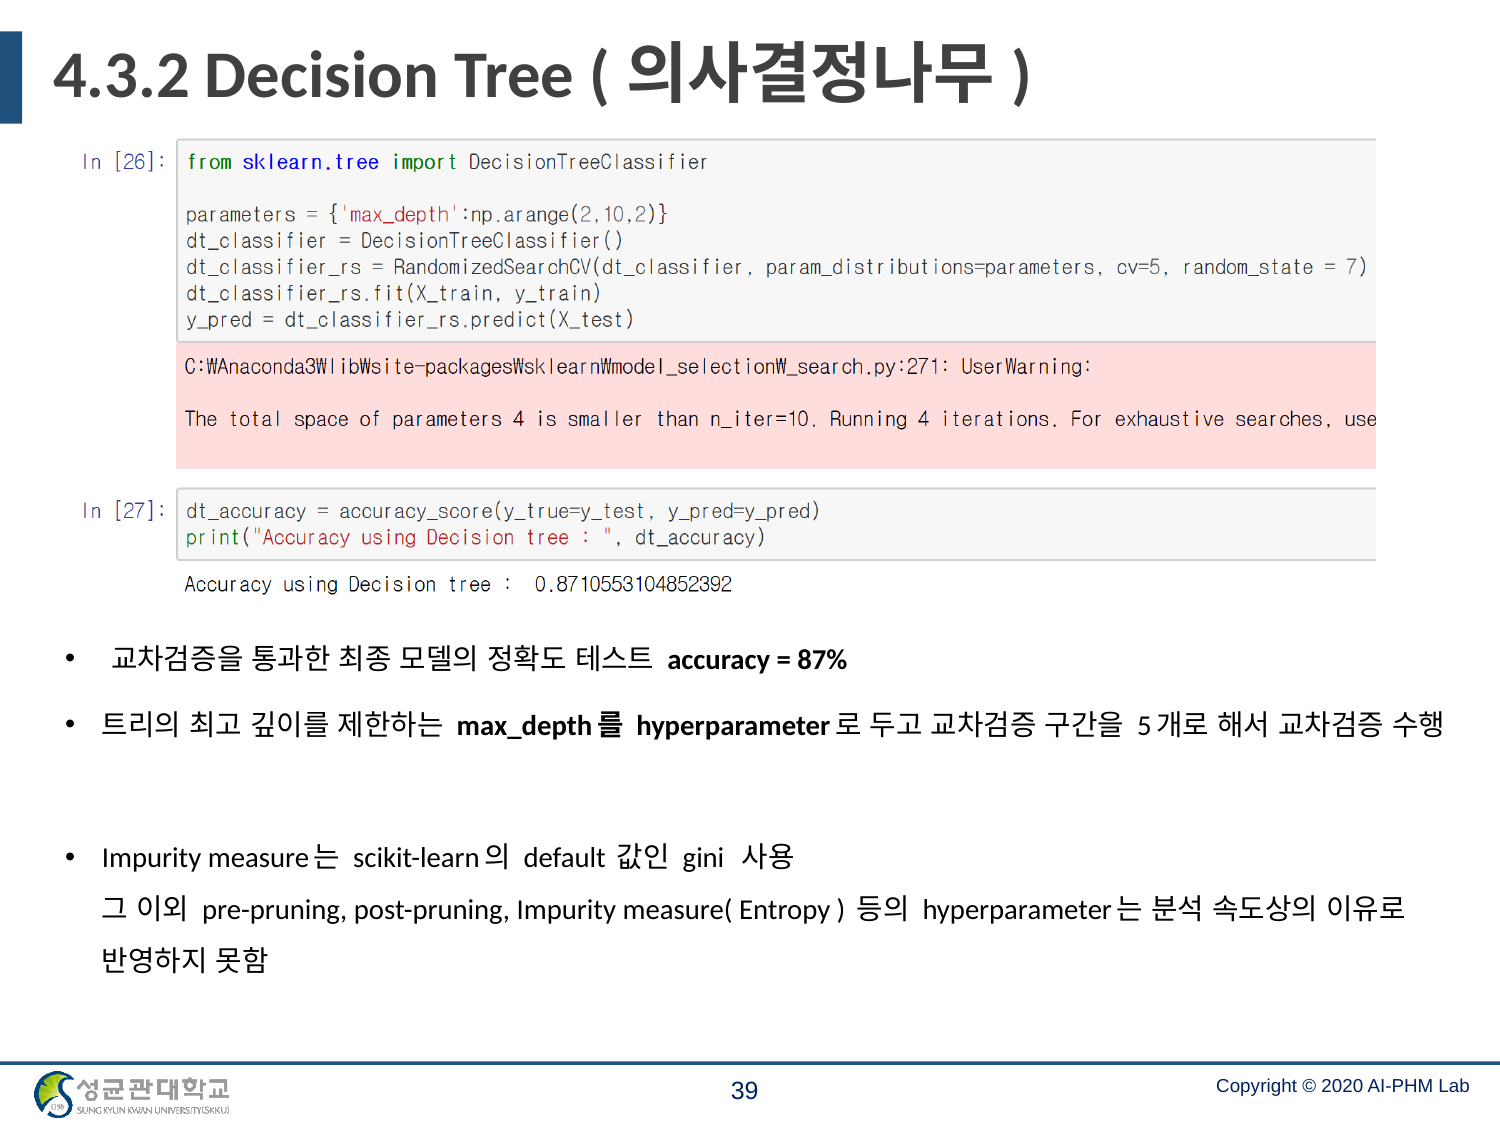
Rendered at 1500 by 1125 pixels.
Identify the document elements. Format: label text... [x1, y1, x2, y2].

picture [67, 130, 1376, 608]
list 교차검증을 통과한 최종 모델의 정확도 테스트 accuracy = 87% 트리의 최고 깊이를 제한하는 max_depth를 hyperparameter로 두고 교차검증 구간을 5개로 해서 교차검증 수행 Impurity measure는 scikit-learn의 default 값인 gini 사용 그 이외 pre-pruning, post-pruning, Impurity measure( Entropy ) 등의 hyperparameter는 분석 속도상의 이유로 반영하지 못함 [49, 170, 1482, 1042]
picture [34, 1071, 229, 1118]
title 4.3.2 Decision Tree (의사결정나무) [38, 31, 1470, 120]
